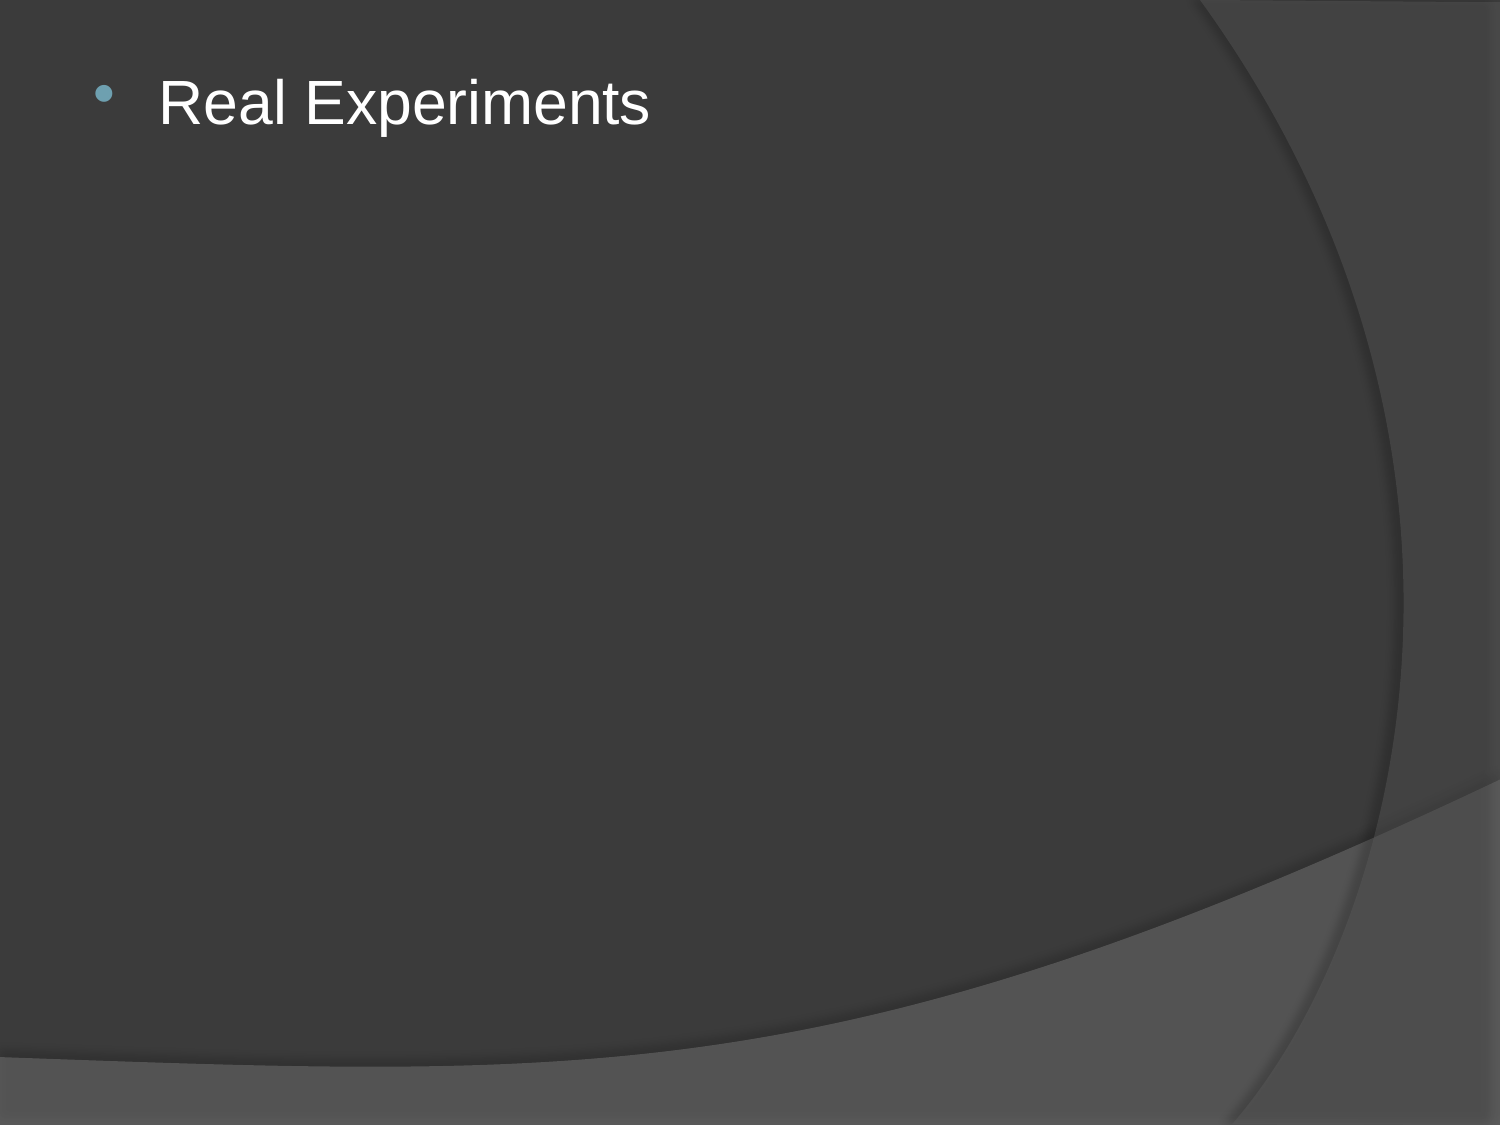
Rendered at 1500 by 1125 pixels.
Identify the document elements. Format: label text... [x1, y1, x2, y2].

list Real Experiments [75, 54, 1300, 797]
